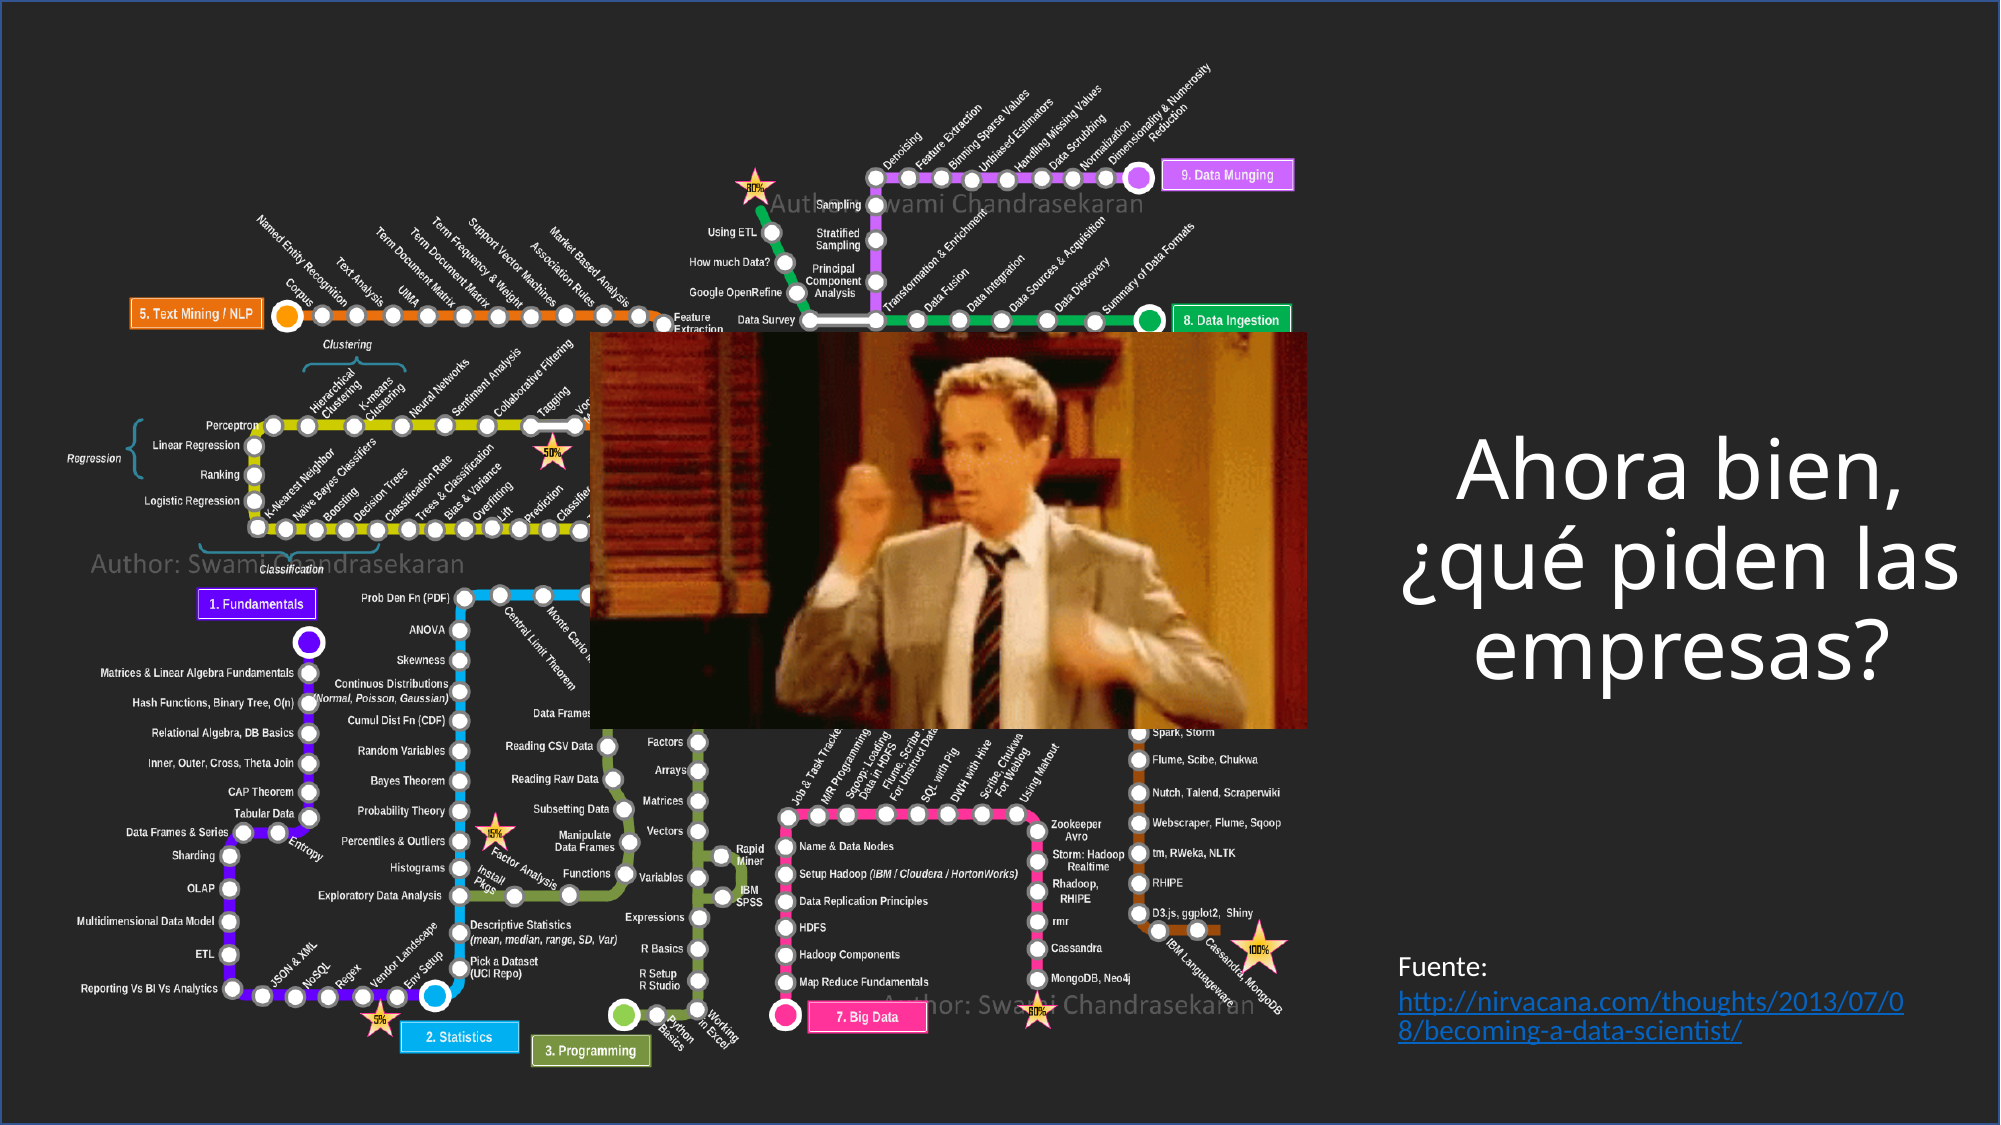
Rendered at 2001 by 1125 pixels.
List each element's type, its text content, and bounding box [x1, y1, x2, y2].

picture [50, 56, 1308, 1069]
text_box Fuente: http://nirvacana.com/thoughts/2013/07/08/becoming-a-data-scientist/ [1383, 939, 1932, 1025]
text_box Ahora bien, ¿qué piden las empresas? [1383, 302, 1980, 823]
text_box [0, 0, 2000, 1125]
